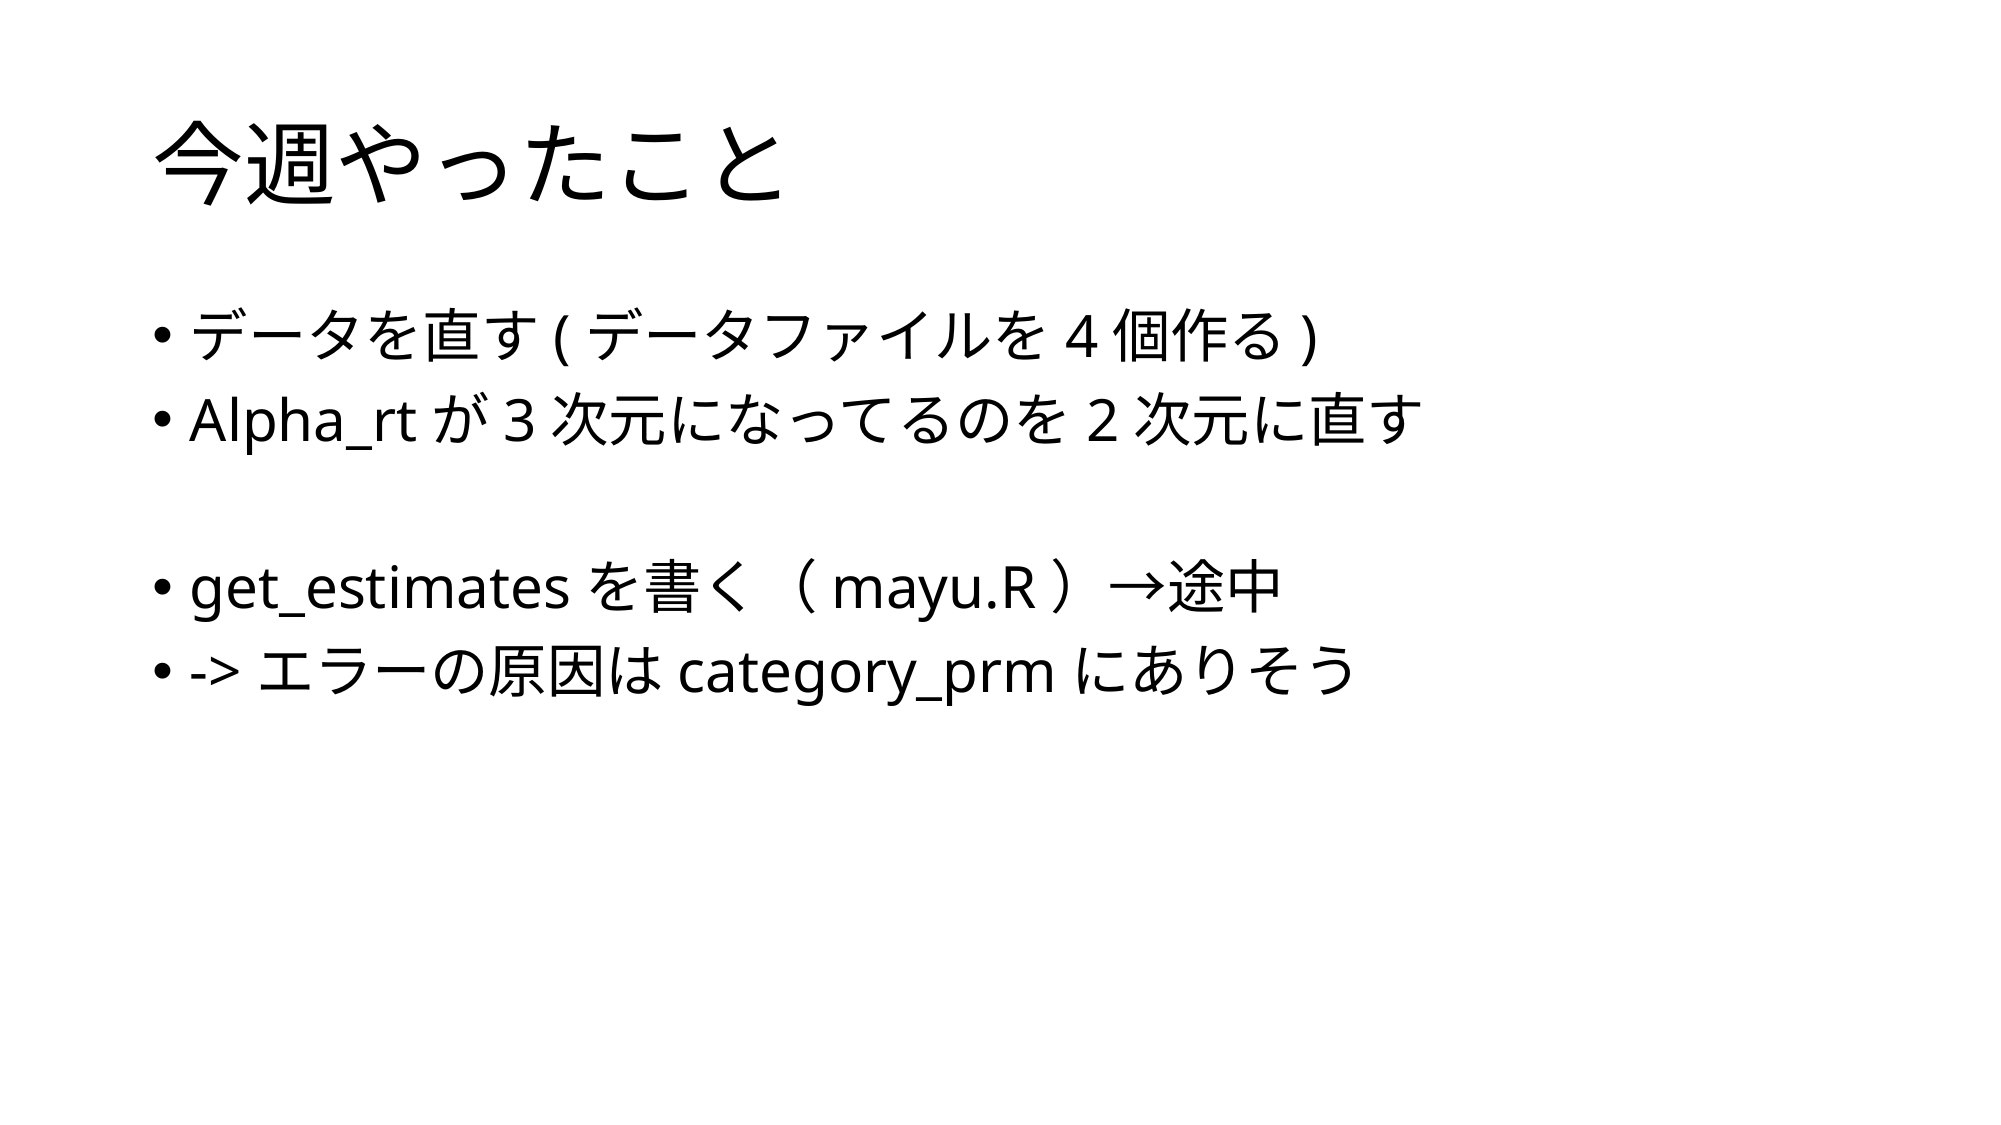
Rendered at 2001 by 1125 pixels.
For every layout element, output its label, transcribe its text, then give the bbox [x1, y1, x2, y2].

list データを直す(データファイルを4個作る) Alpha_rtが3次元になってるのを2次元に直す get_estimatesを書く（mayu.R）→途中 ->エラーの原因はcategory_prmにありそう [137, 299, 1863, 1014]
title 今週やったこと [137, 59, 1863, 278]
